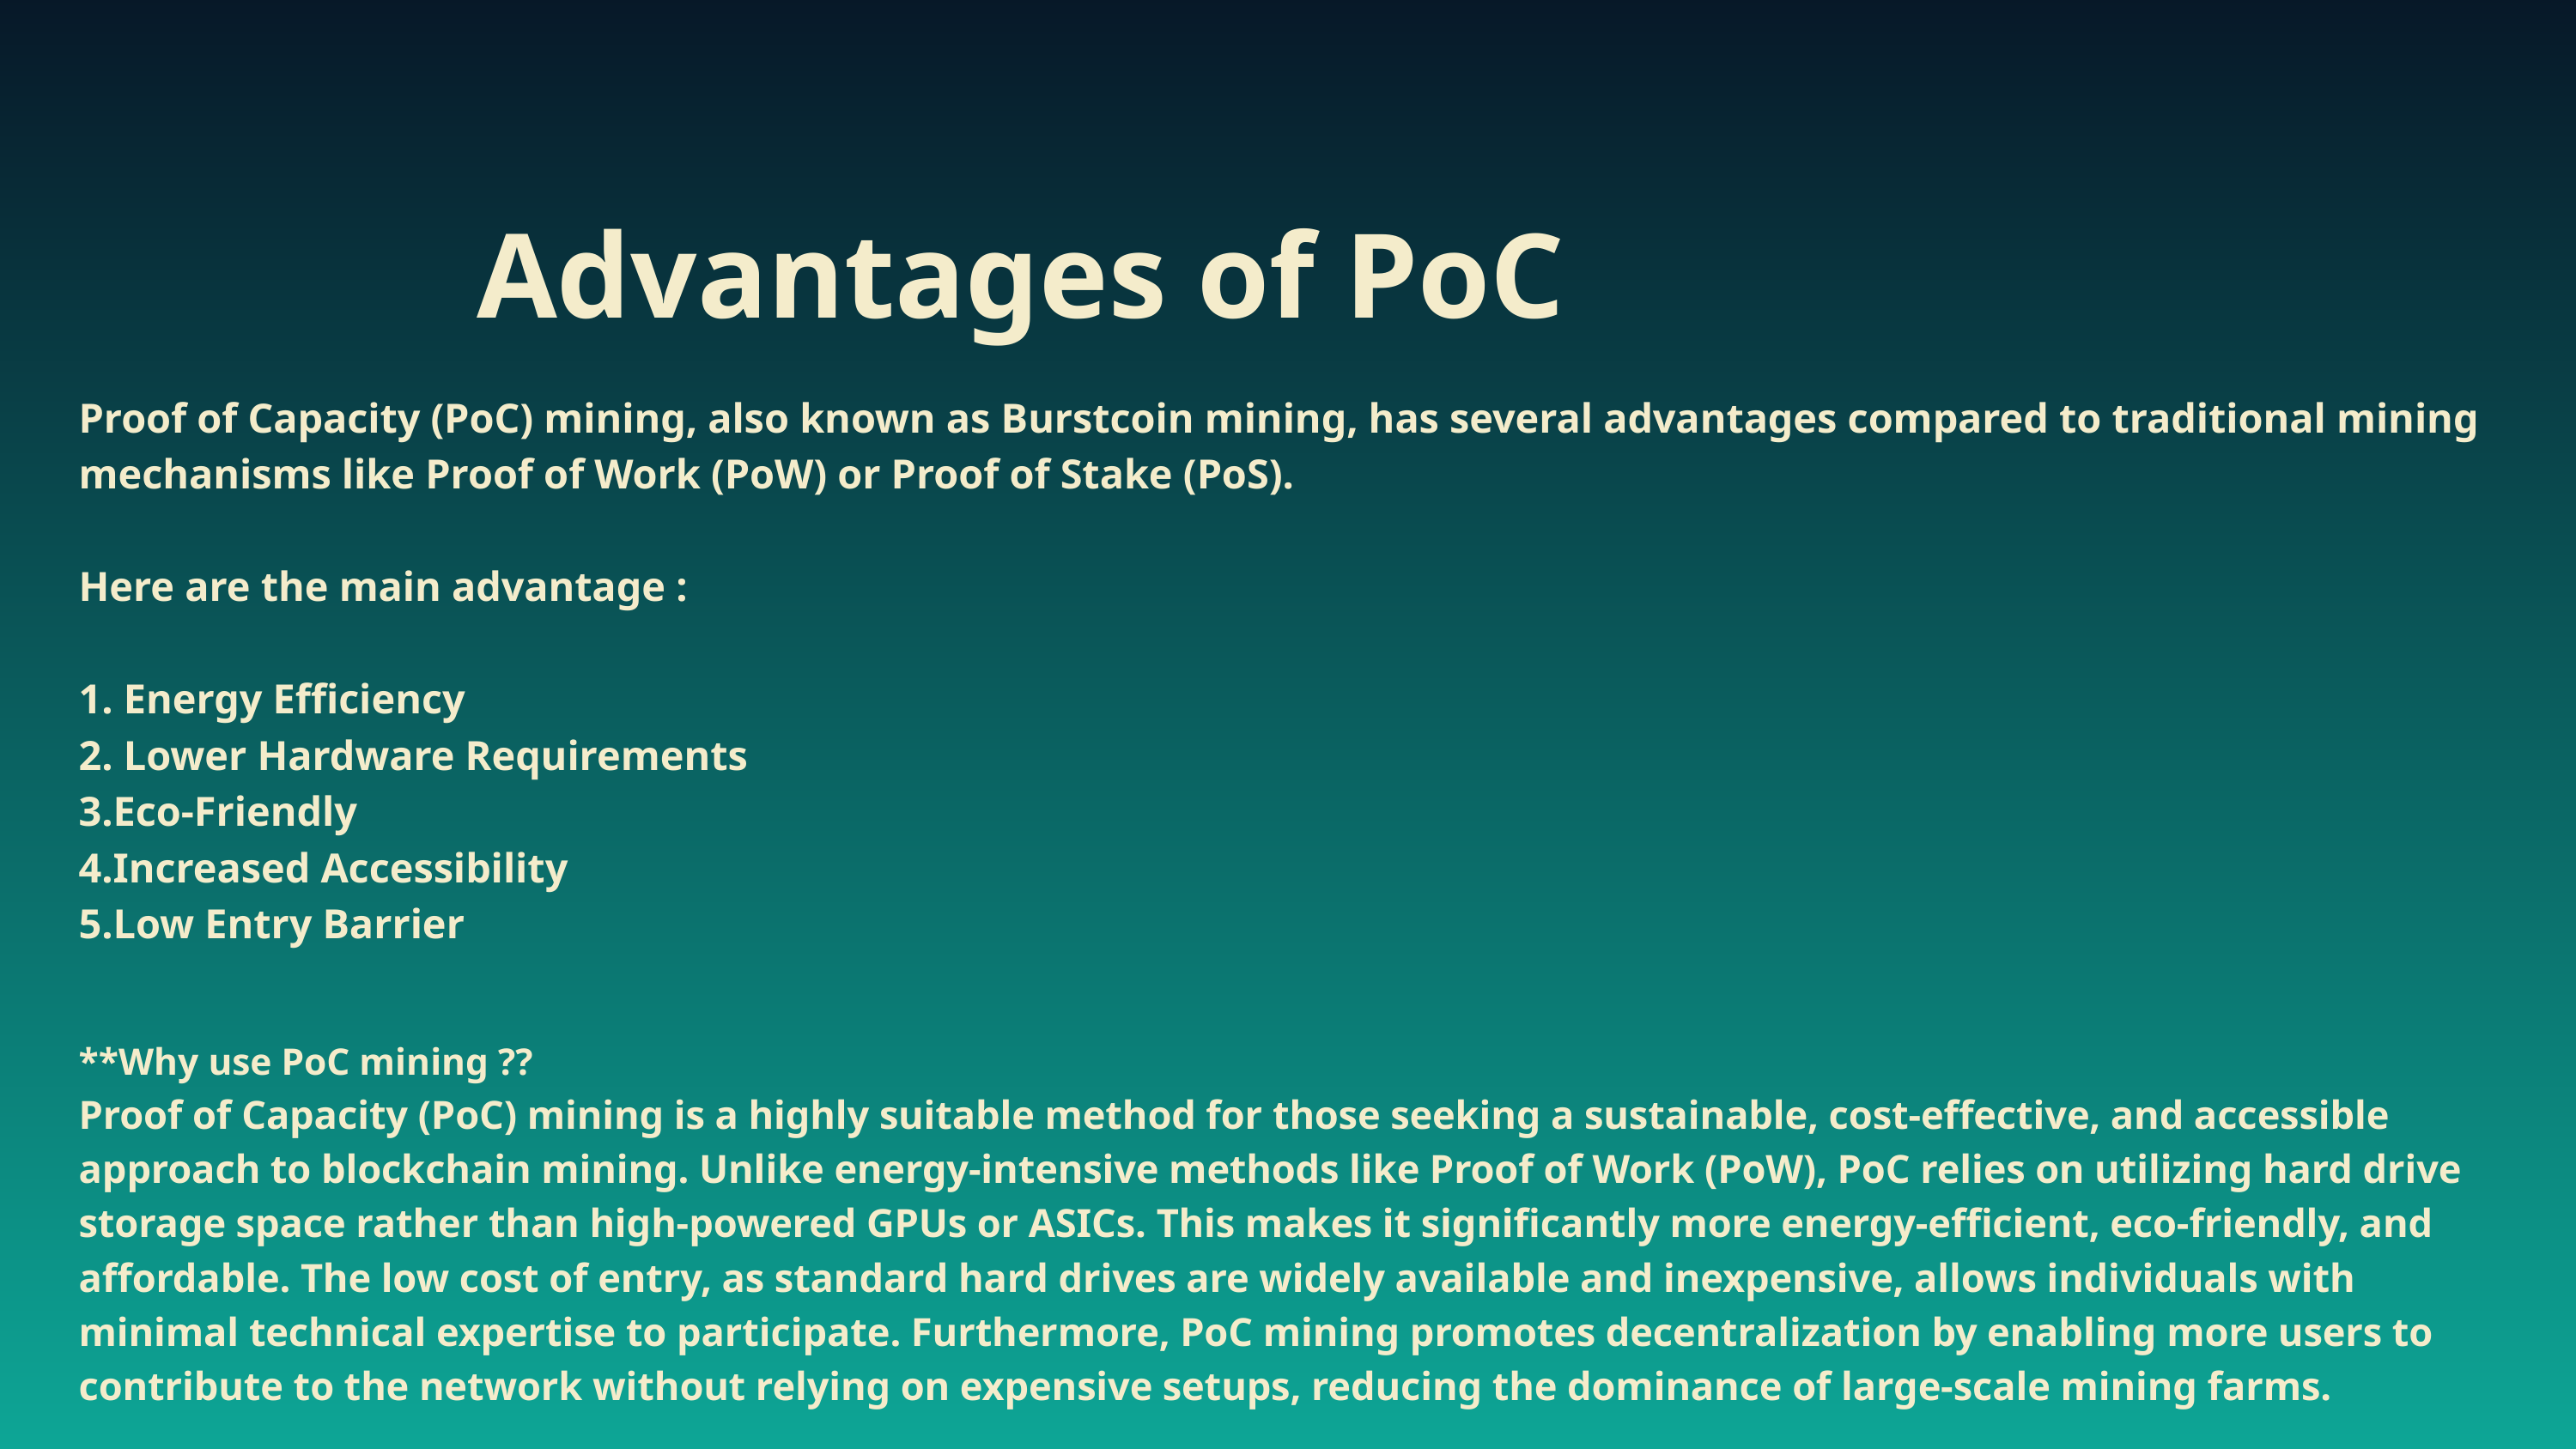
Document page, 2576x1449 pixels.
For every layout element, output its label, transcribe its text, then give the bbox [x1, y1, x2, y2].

text_box Advantages of PoC [262, 178, 1780, 342]
text_box Proof of Capacity (PoC) mining, also known as Burstcoin mining, has several advantages compared to traditional mining mechanisms like Proof of Work (PoW) or Proof of Stake (PoS). Here are the main advantage : 1. Energy Efficiency 2. Lower Hardware Requirements 3.Eco-Friendly 4.Increased Accessibility 5.Low Entry Barrier **Why use PoC mining ?? Proof of Capacity (PoC) mining is a highly suitable method for those seeking a sustainable, cost-effective, and accessible approach to blockchain mining. Unlike energy-intensive methods like Proof of Work (PoW), PoC relies on utilizing hard drive storage space rather than high-powered GPUs or ASICs. This makes it significantly more energy-efficient, eco-friendly, and affordable. The low cost of entry, as standard hard drives are widely available and inexpensive, allows individuals with minimal technical expertise to participate. Furthermore, PoC mining promotes decentralization by enabling more users to contribute to the network without relying on expensive setups, reducing the dominance of large-scale mining farms. [78, 384, 2513, 1449]
